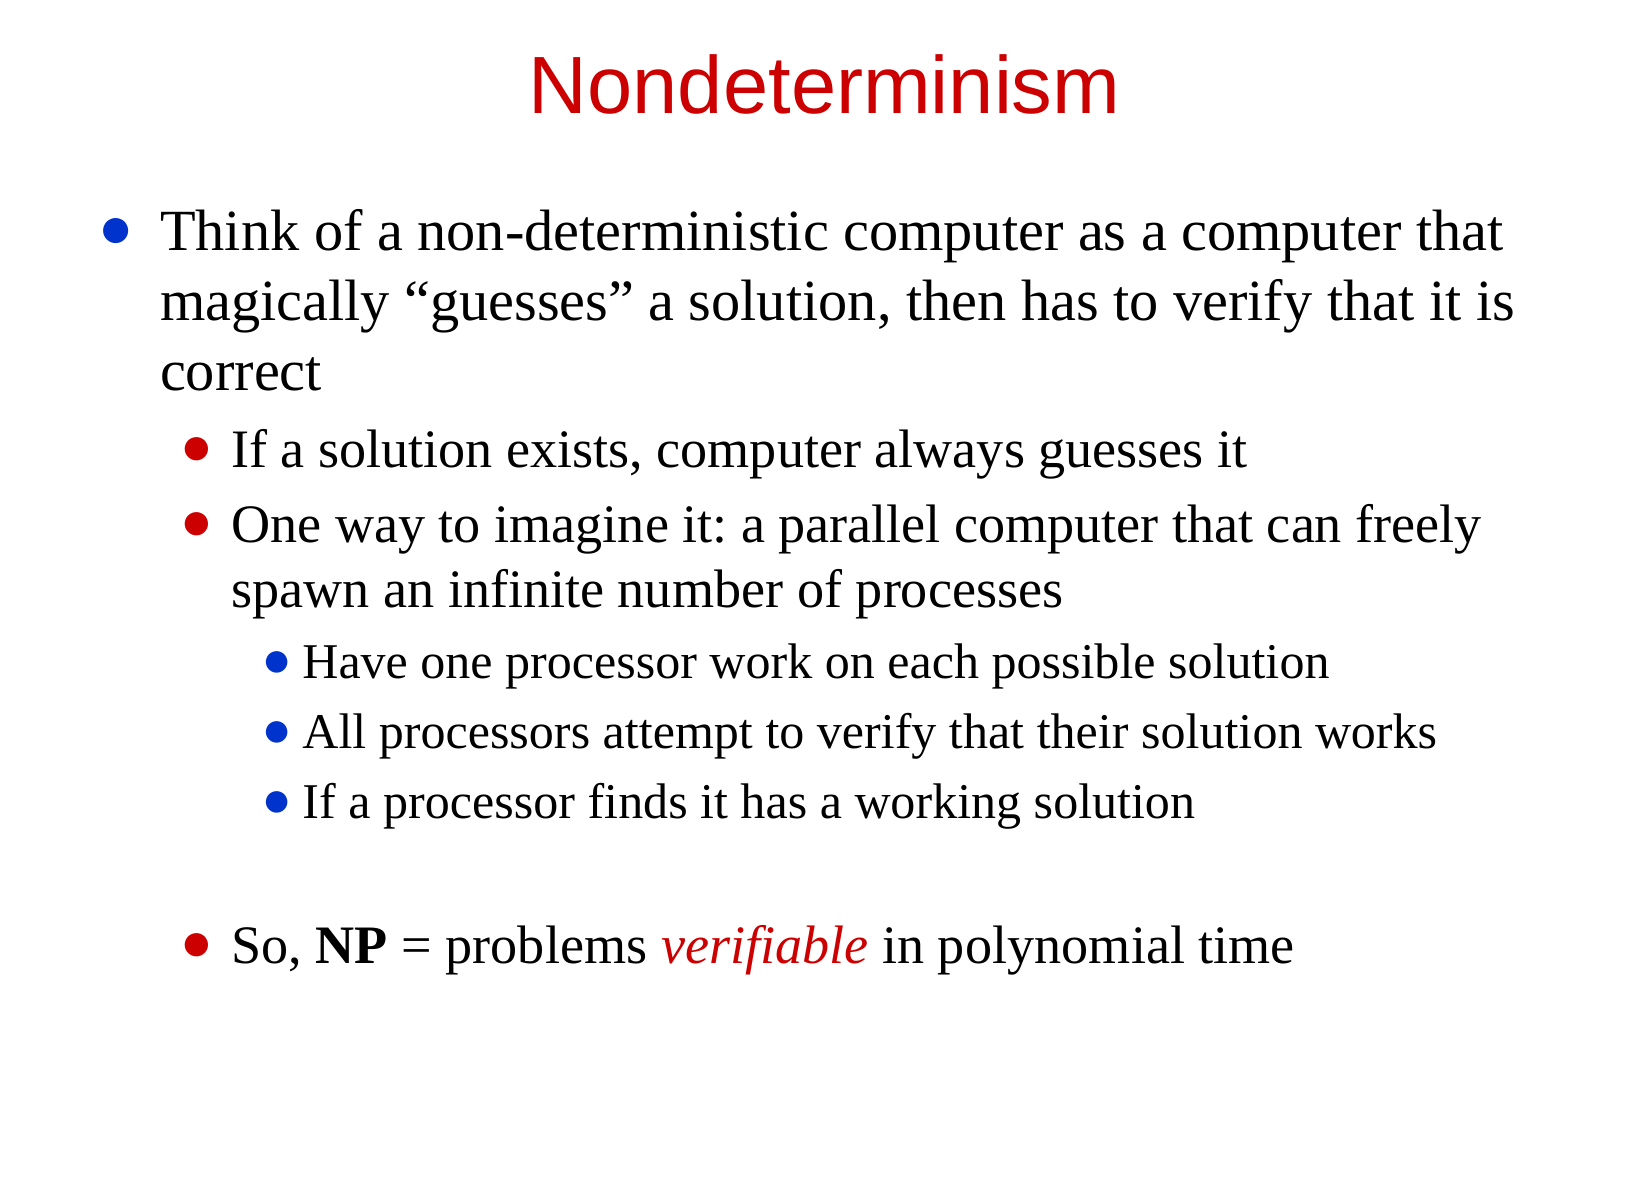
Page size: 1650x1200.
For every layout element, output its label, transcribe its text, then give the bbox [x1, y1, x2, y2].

title Nondeterminism [82, 40, 1568, 122]
list Think of a non-deterministic computer as a computer that magically “guesses” a solution, then has to verify that it is correct If a solution exists, computer always guesses it One way to imagine it: a parallel computer that can freely spawn an infinite number of processes Have one processor work on each possible solution All processors attempt to verify that their solution works If a processor finds it has a working solution So, NP = problems verifiable in polynomial time [82, 184, 1568, 1058]
